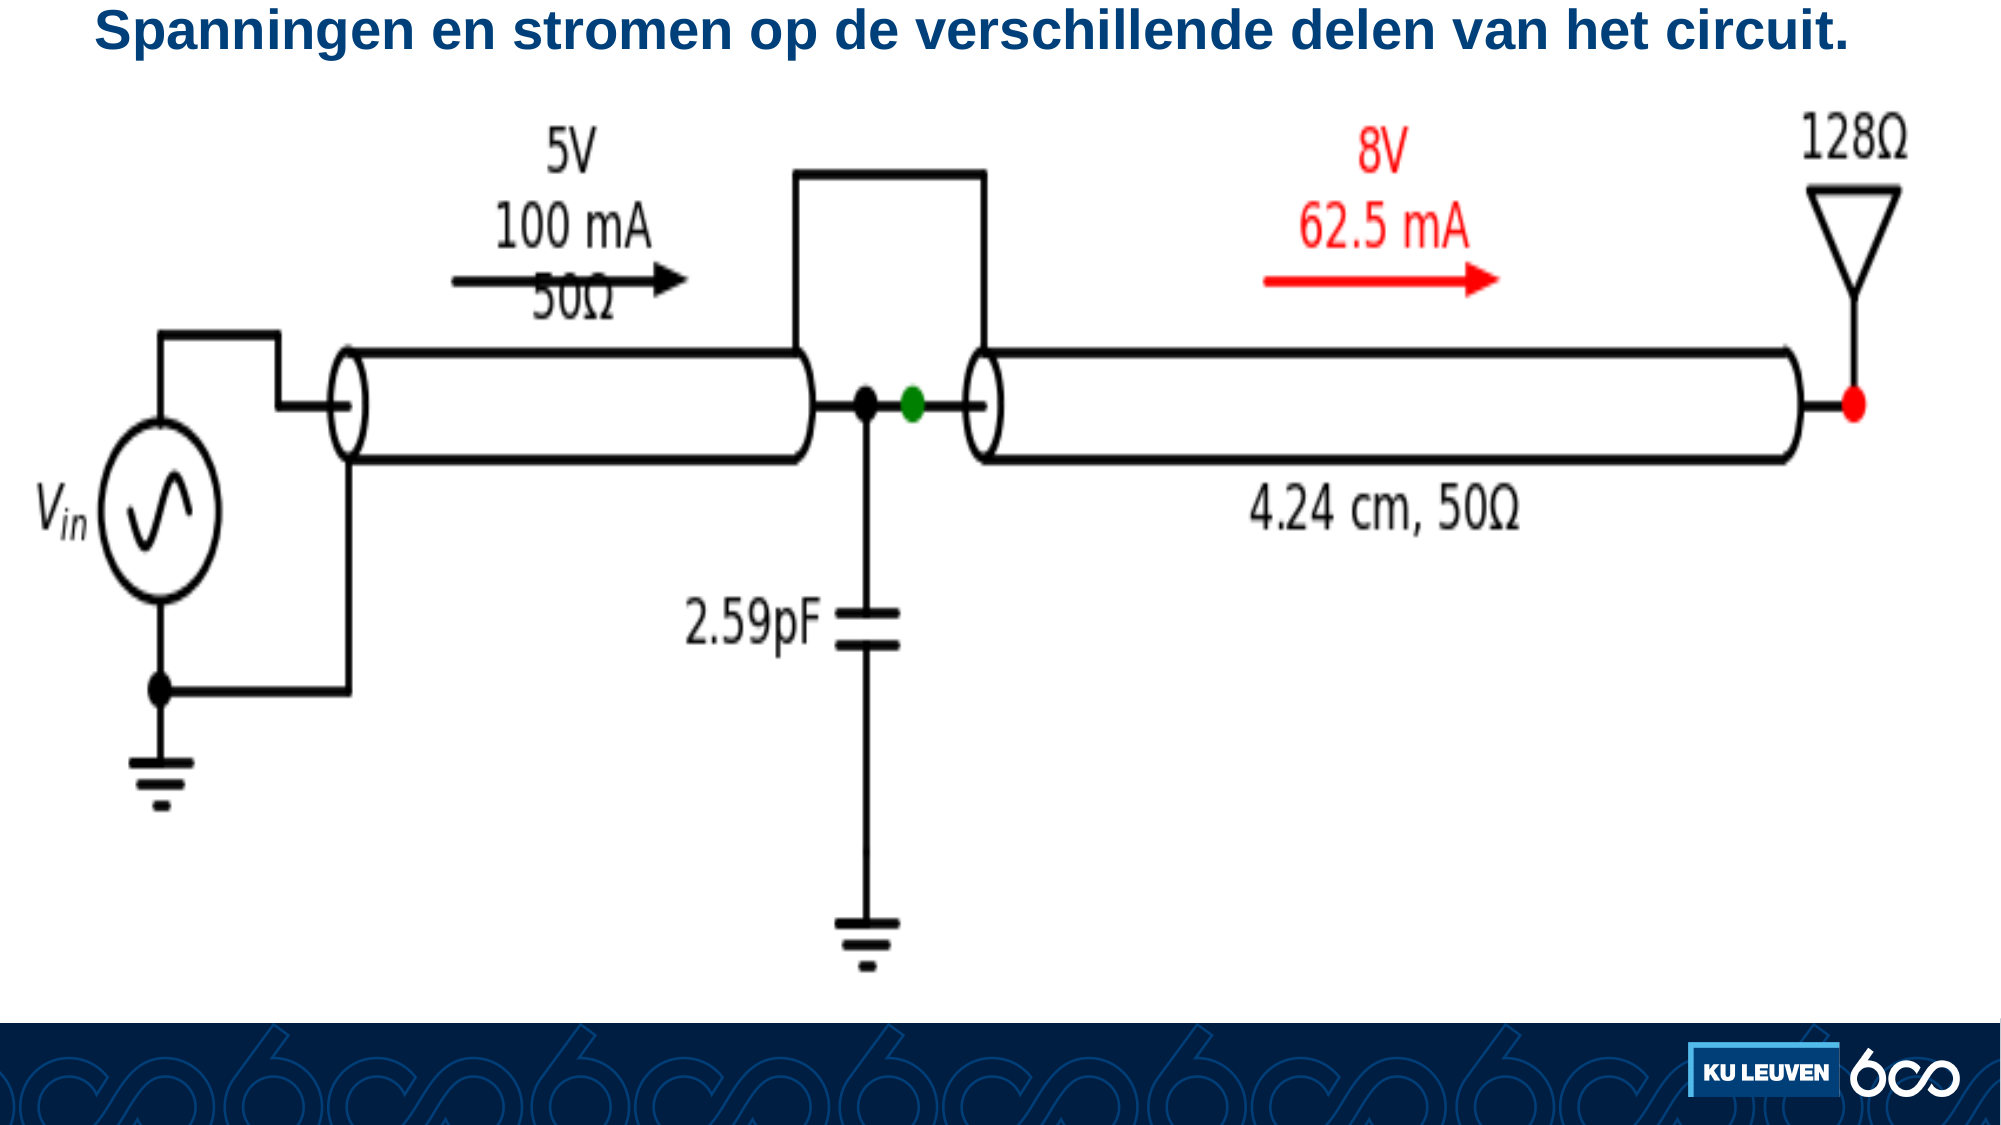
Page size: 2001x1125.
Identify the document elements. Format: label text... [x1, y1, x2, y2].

picture [0, 92, 2001, 1125]
title Spanningen en stromen op de verschillende delen van het circuit. [94, 0, 1906, 92]
